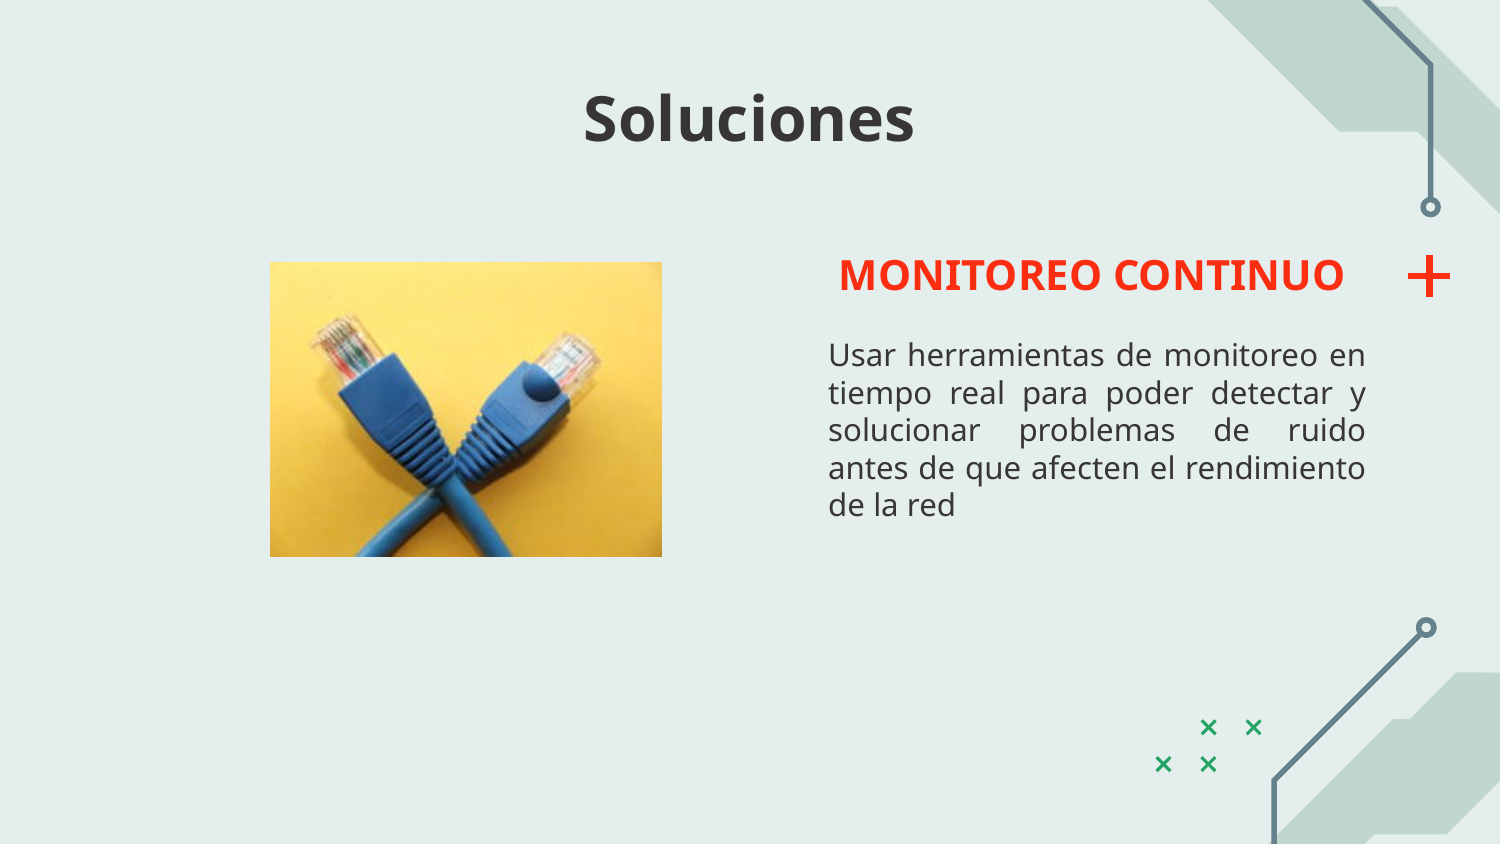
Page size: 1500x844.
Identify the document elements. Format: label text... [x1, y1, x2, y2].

picture [270, 262, 662, 557]
title Soluciones [118, 63, 1382, 161]
list MONITOREO CONTINUO Usar herramientas de monitoreo en tiempo real para poder detectar y solucionar problemas de ruido antes de que afecten el rendimiento de la red [791, 233, 1382, 648]
